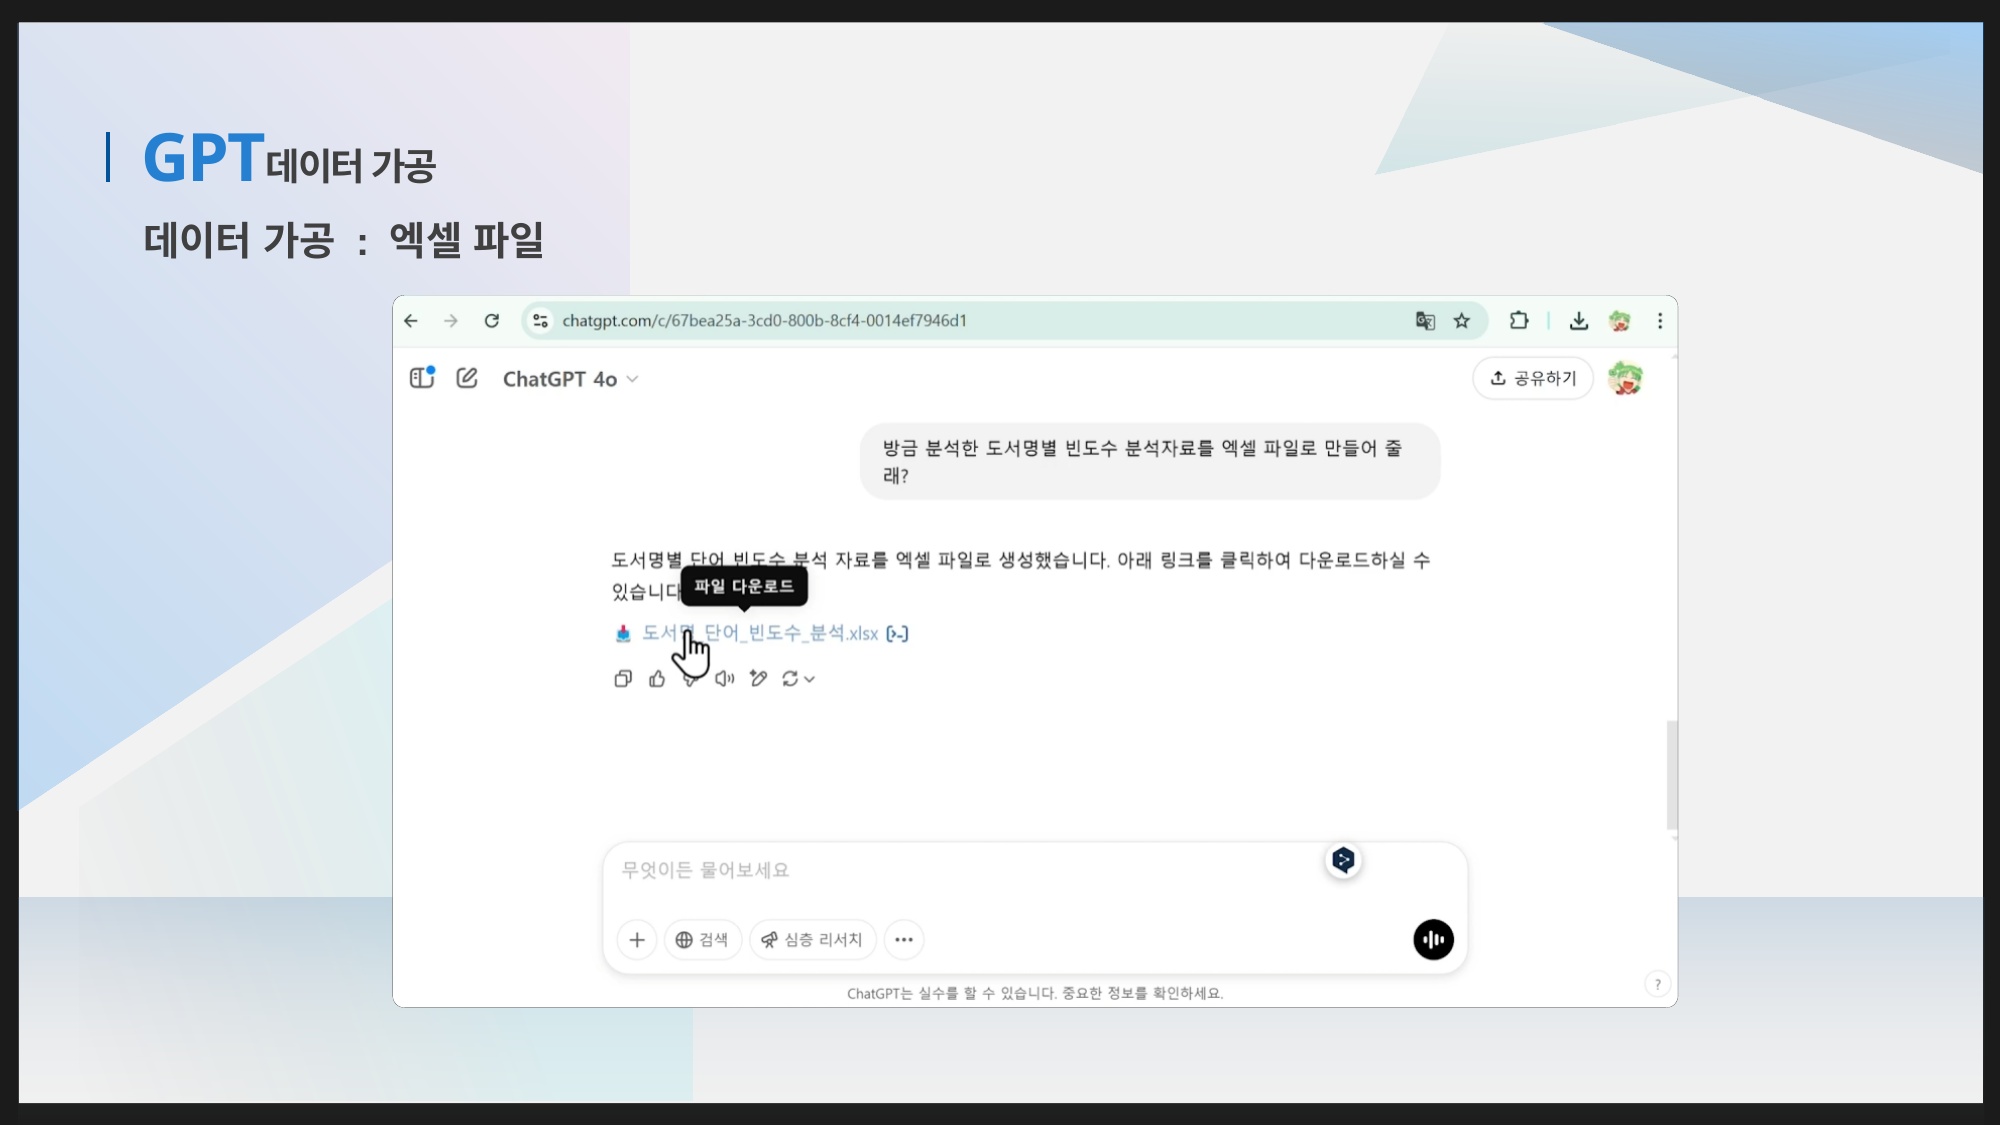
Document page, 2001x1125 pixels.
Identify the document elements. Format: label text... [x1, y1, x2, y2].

text_box [391, 293, 1680, 1010]
text_box 데이터 가공 : 엑셀 파일 [128, 208, 1124, 271]
text_box 데이터 가공 [251, 116, 497, 196]
title GPT [127, 124, 310, 204]
